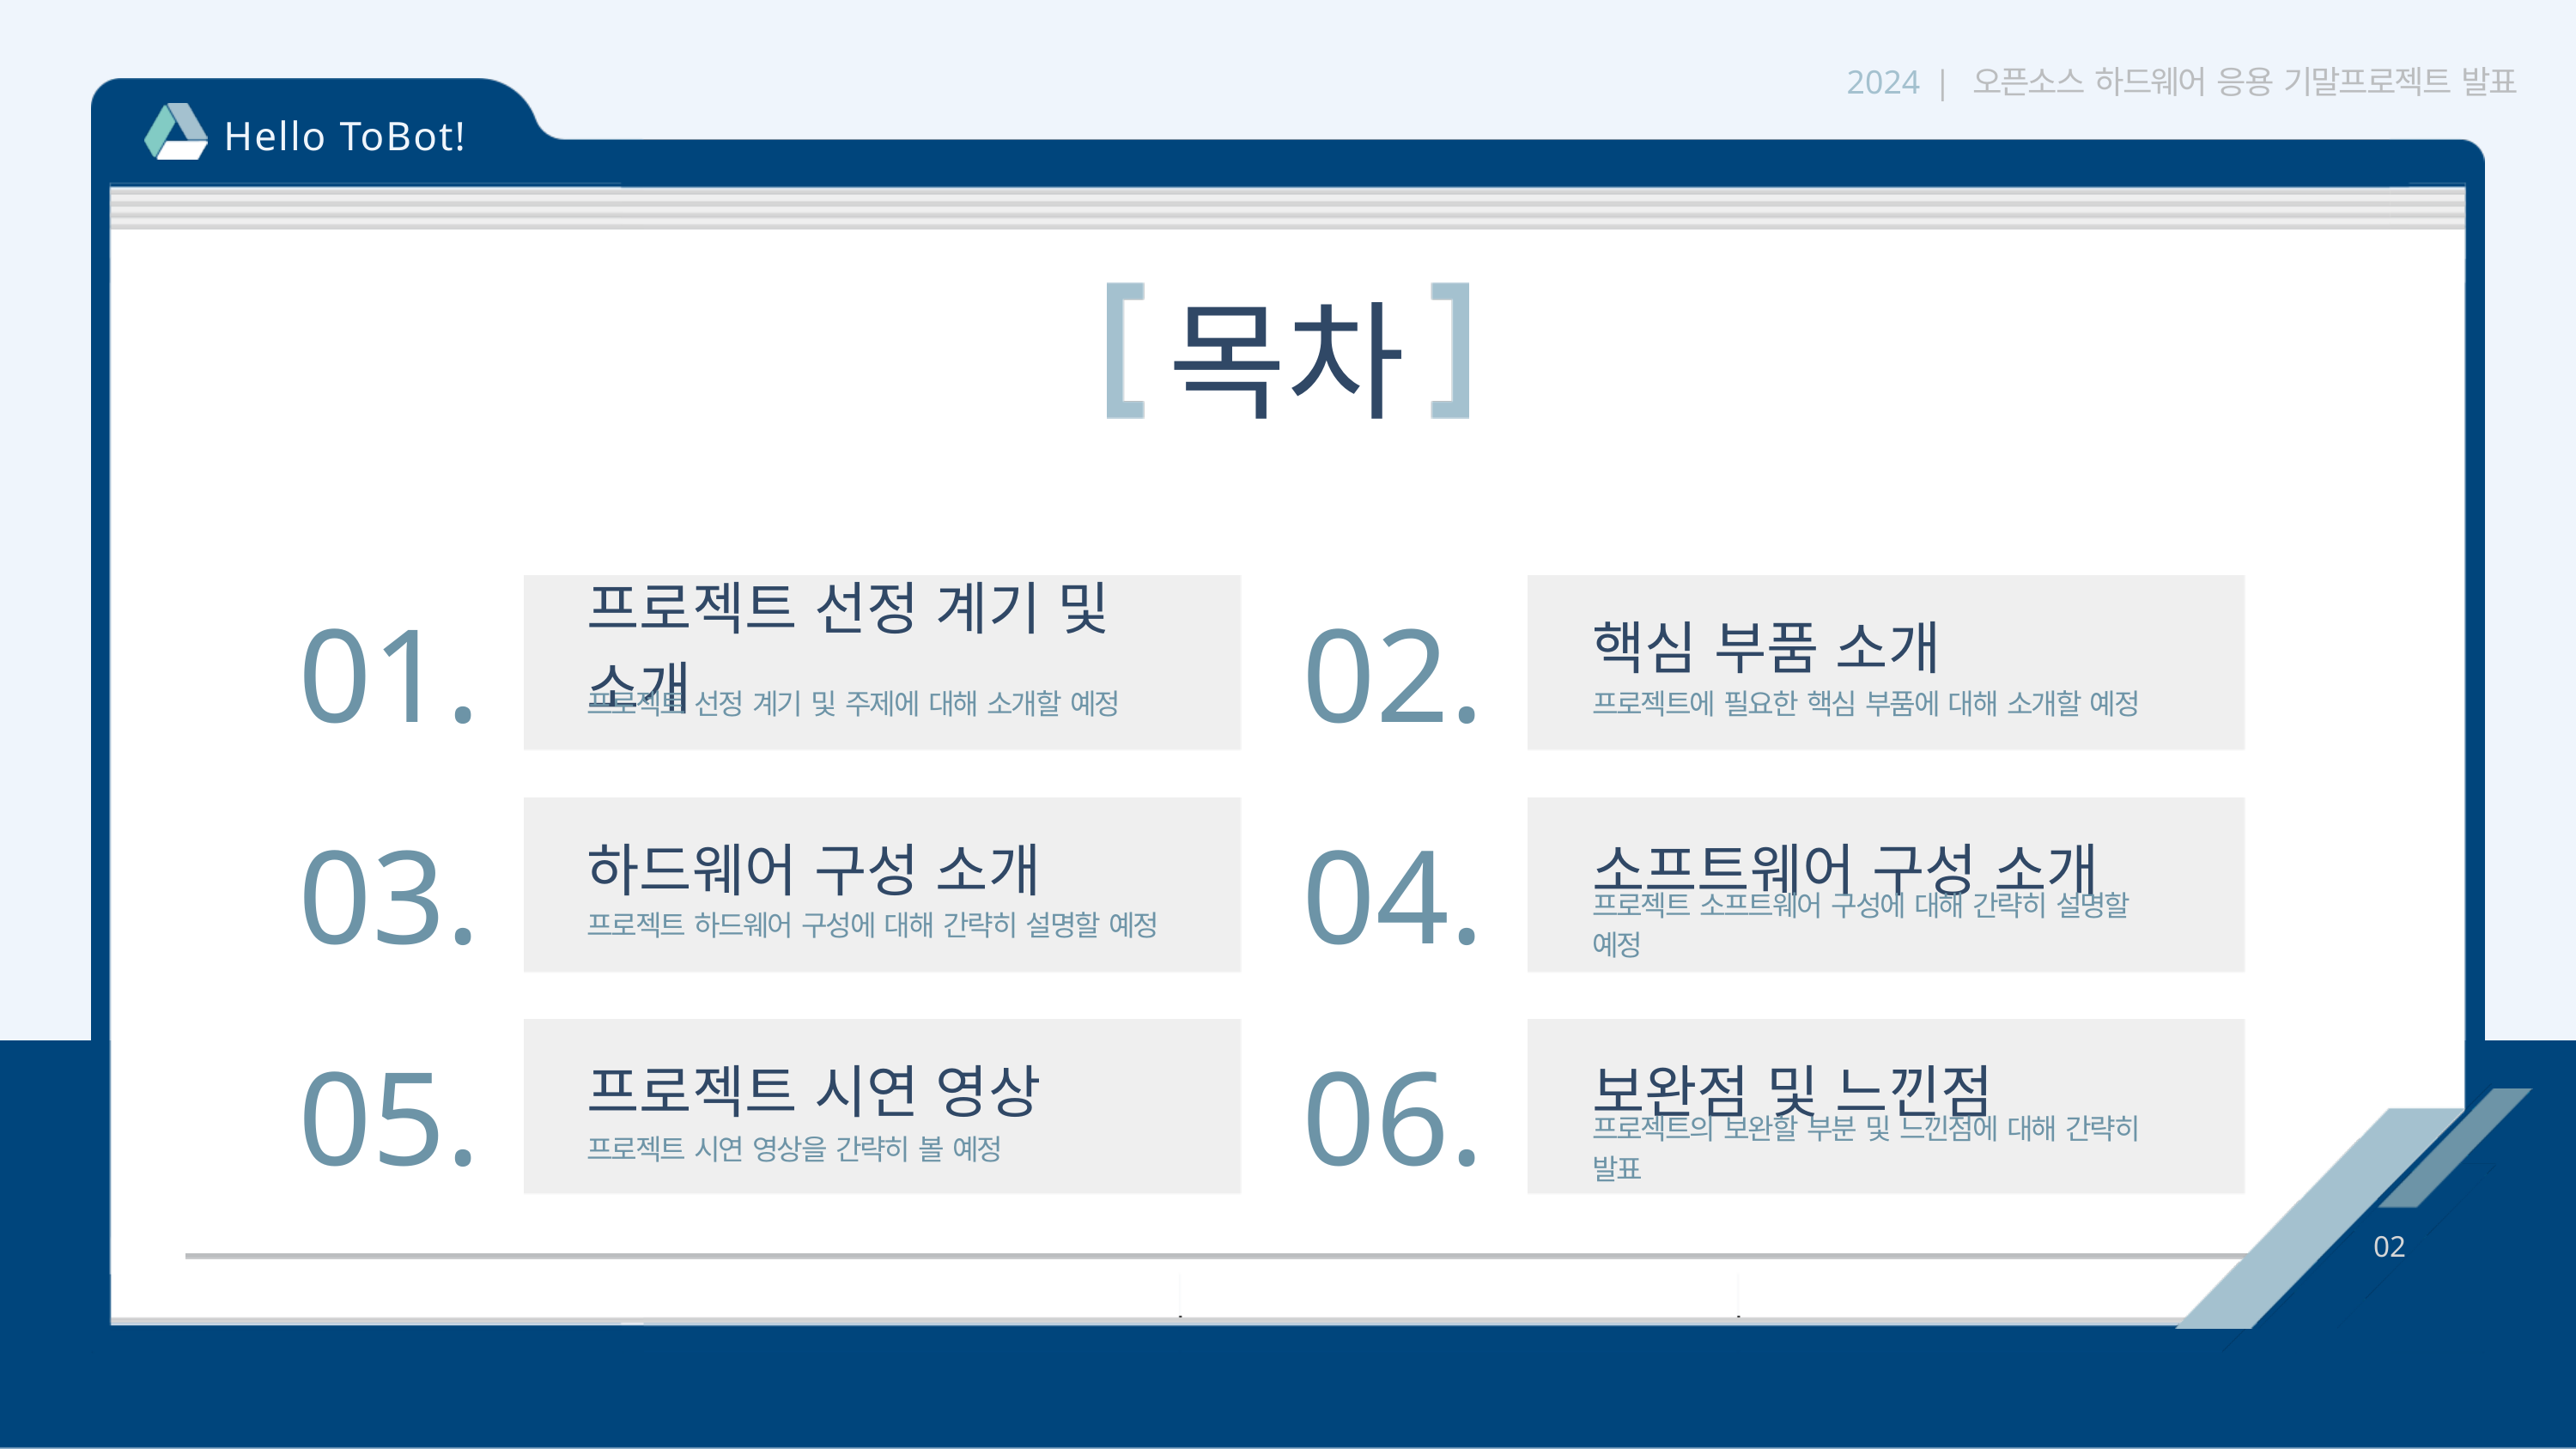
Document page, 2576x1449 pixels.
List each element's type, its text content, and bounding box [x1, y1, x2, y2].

picture [0, 78, 2576, 1449]
text_box 2024 | 오픈소스 하드웨어 응용 기말프로젝트 발표 [1492, 55, 2519, 99]
